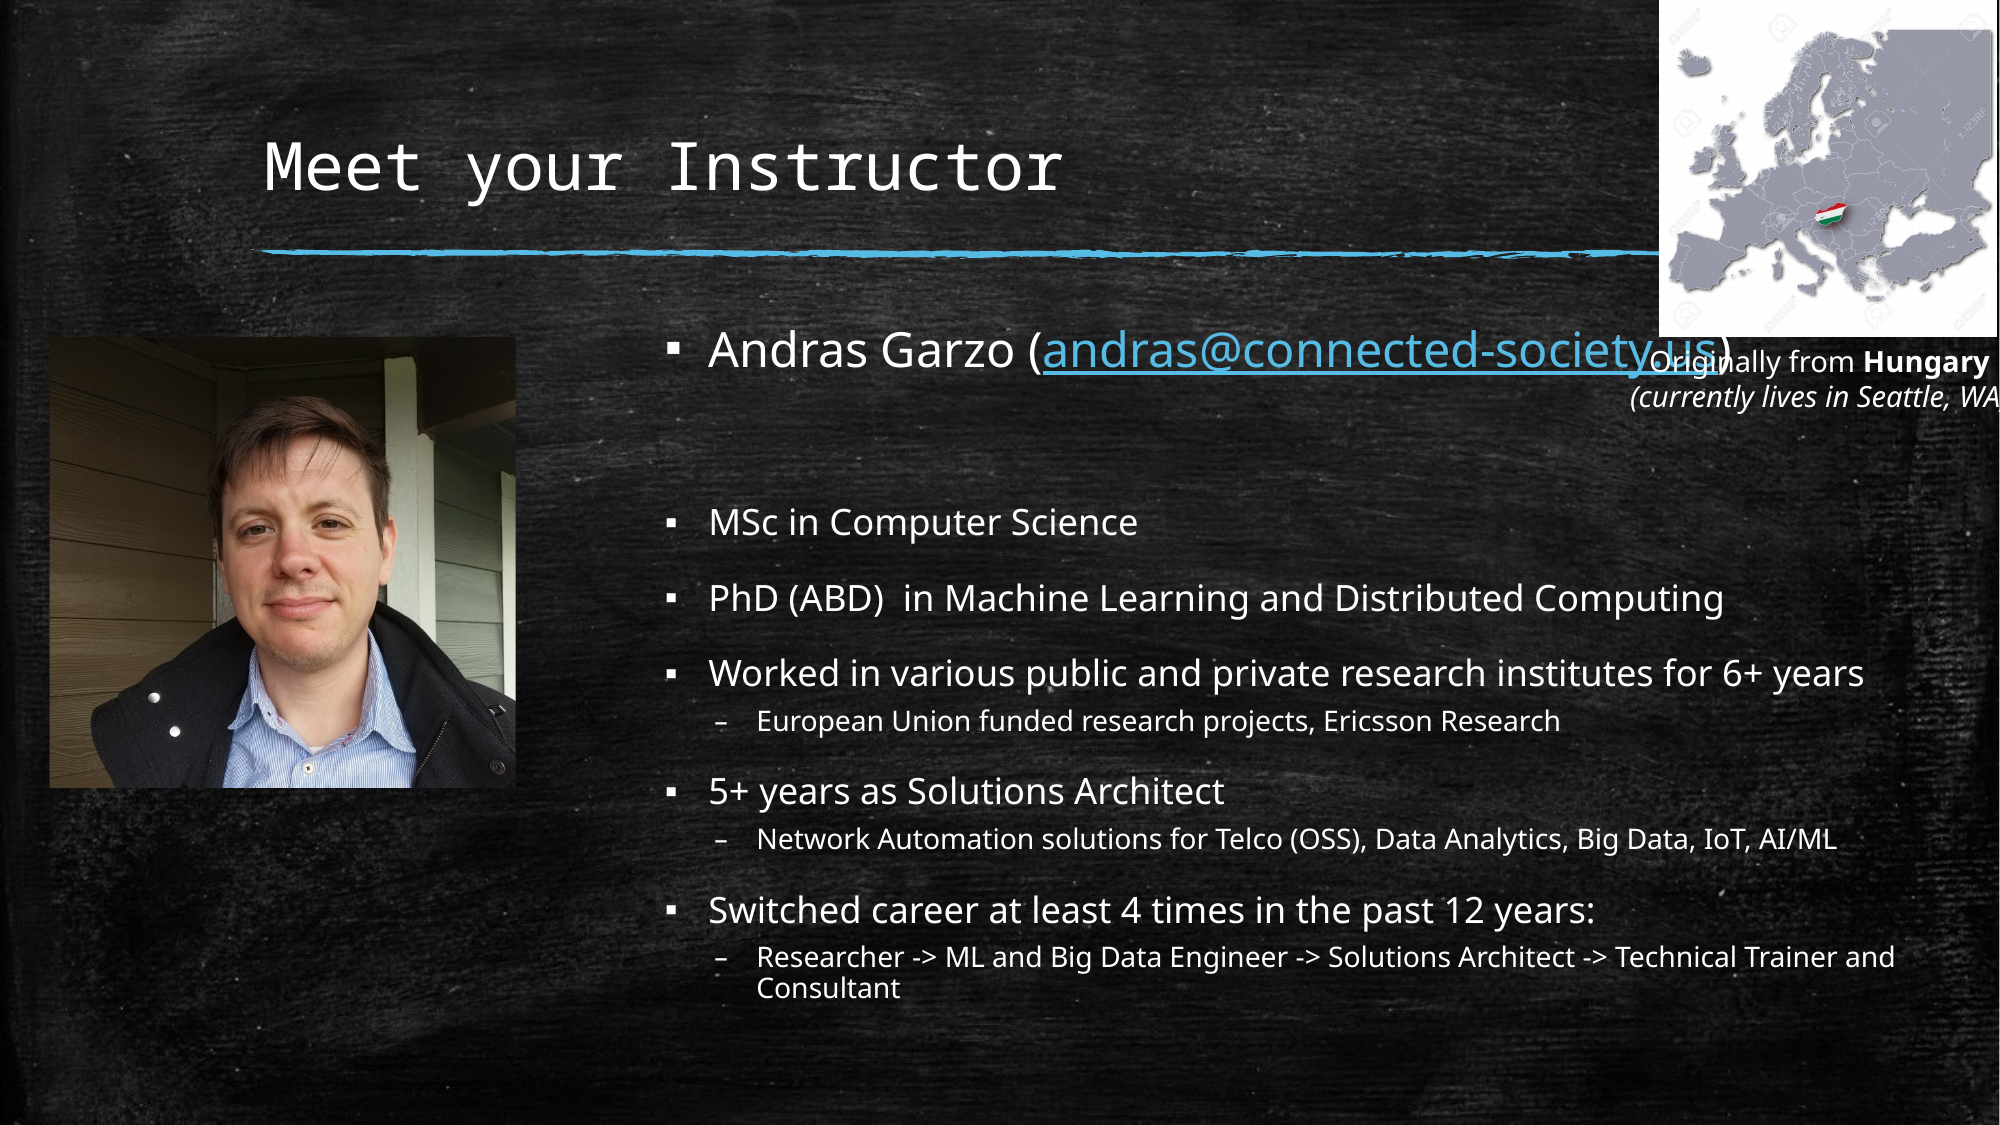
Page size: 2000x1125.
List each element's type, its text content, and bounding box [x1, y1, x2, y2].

title Meet your Instructor [249, 45, 1659, 213]
picture [49, 337, 516, 788]
list Andras Garzo (andras@connected-society.us) MSc in Computer Science PhD (ABD) in Machine Learning and Distributed Computing Worked in various public and private research institutes for 6+ years European Union funded research projects, Ericsson Research 5+ years as Solutions Architect Network Automation solutions for Telco (OSS), Data Analytics, Big Data, IoT, AI/ML Switched career at least 4 times in the past 12 years: Researcher -> ML and Big Data Engineer -> Solutions Architect -> Technical Trainer and Consultant [649, 312, 1950, 1013]
text_box Originally from Hungary (currently lives in Seattle, WA) [1587, 336, 2000, 422]
picture [1659, 0, 1997, 337]
